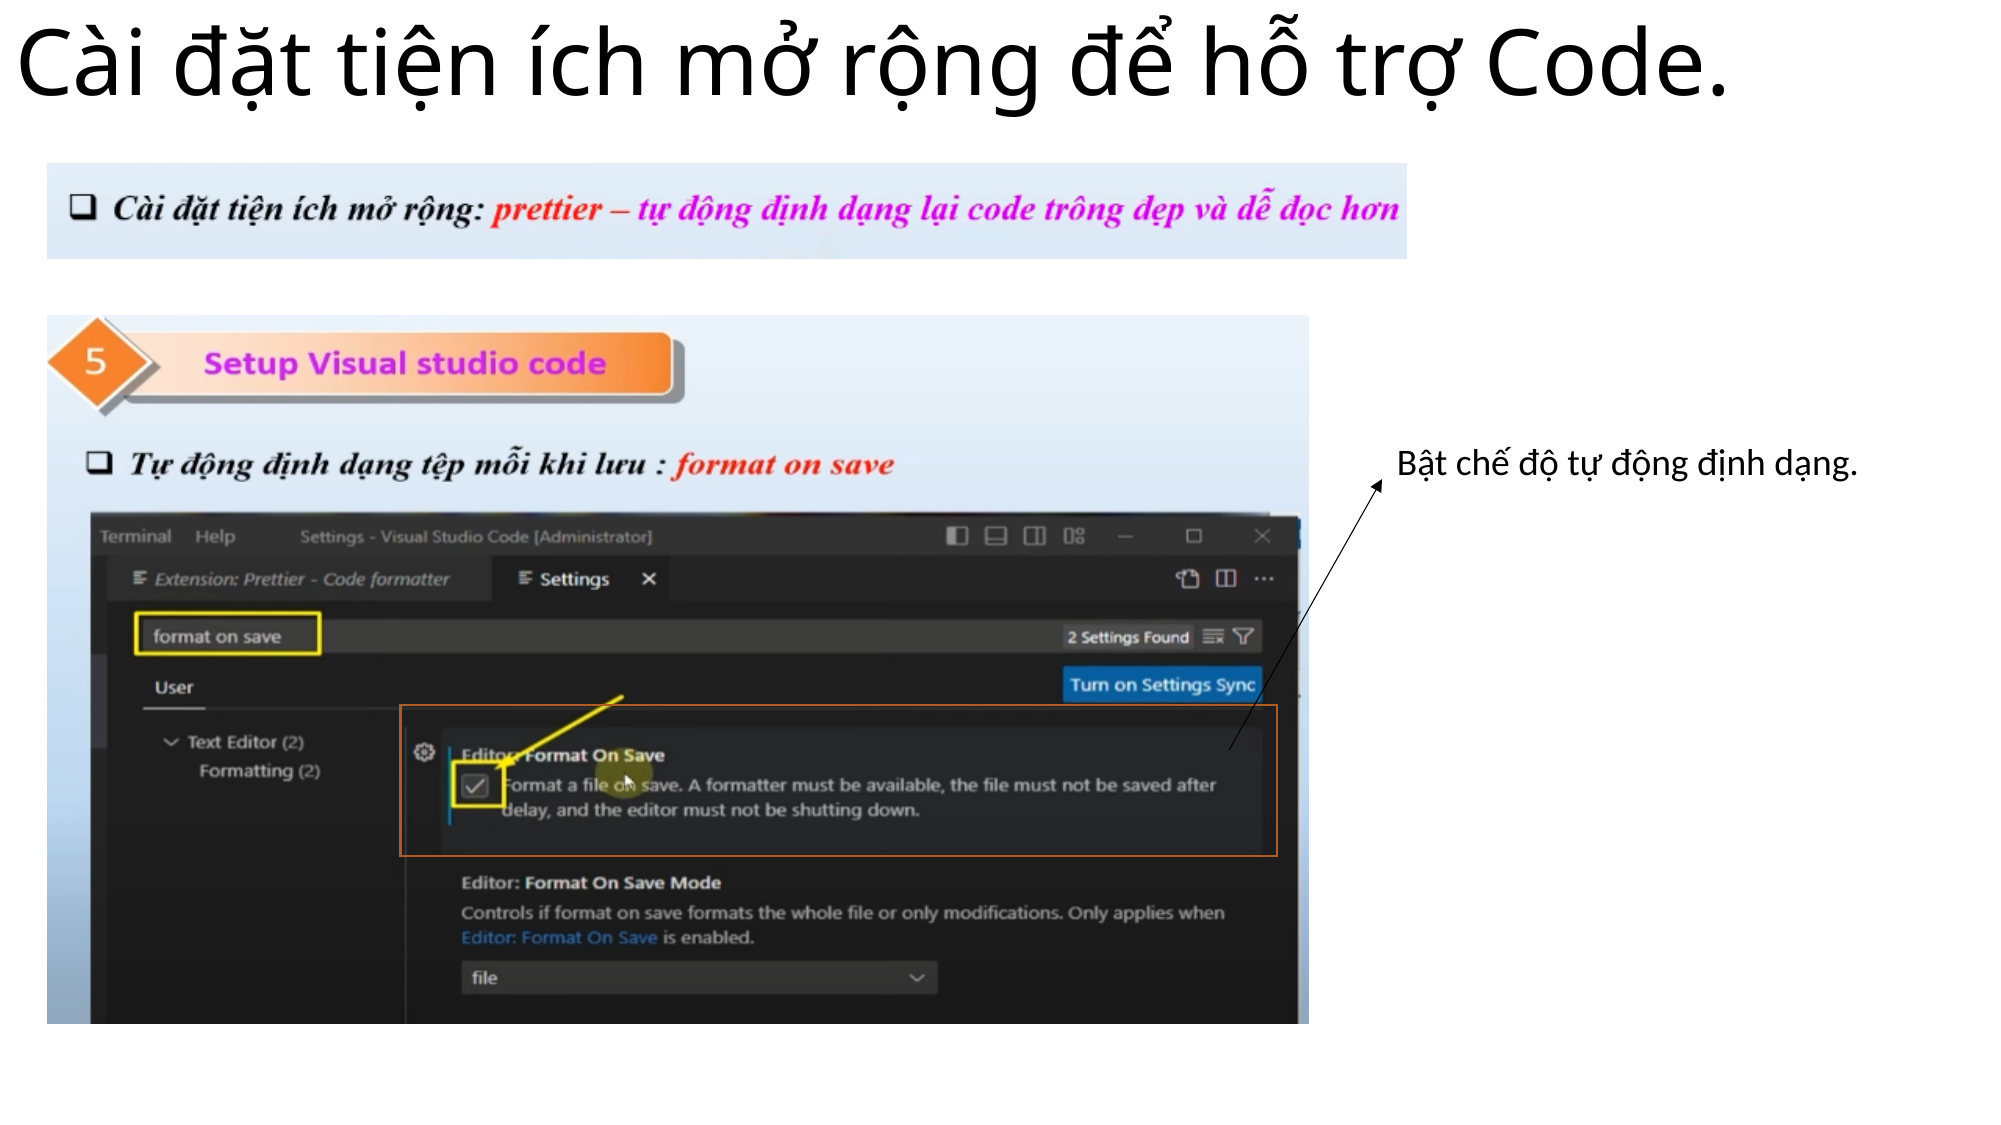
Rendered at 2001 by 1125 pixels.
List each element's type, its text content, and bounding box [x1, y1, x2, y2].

title Cài đặt tiện ích mở rộng để hỗ trợ Code. [0, 0, 1863, 131]
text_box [1229, 479, 1382, 750]
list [47, 163, 1407, 259]
text_box Bật chế độ tự động định dạng. [1382, 430, 1920, 491]
picture [47, 315, 1309, 1024]
